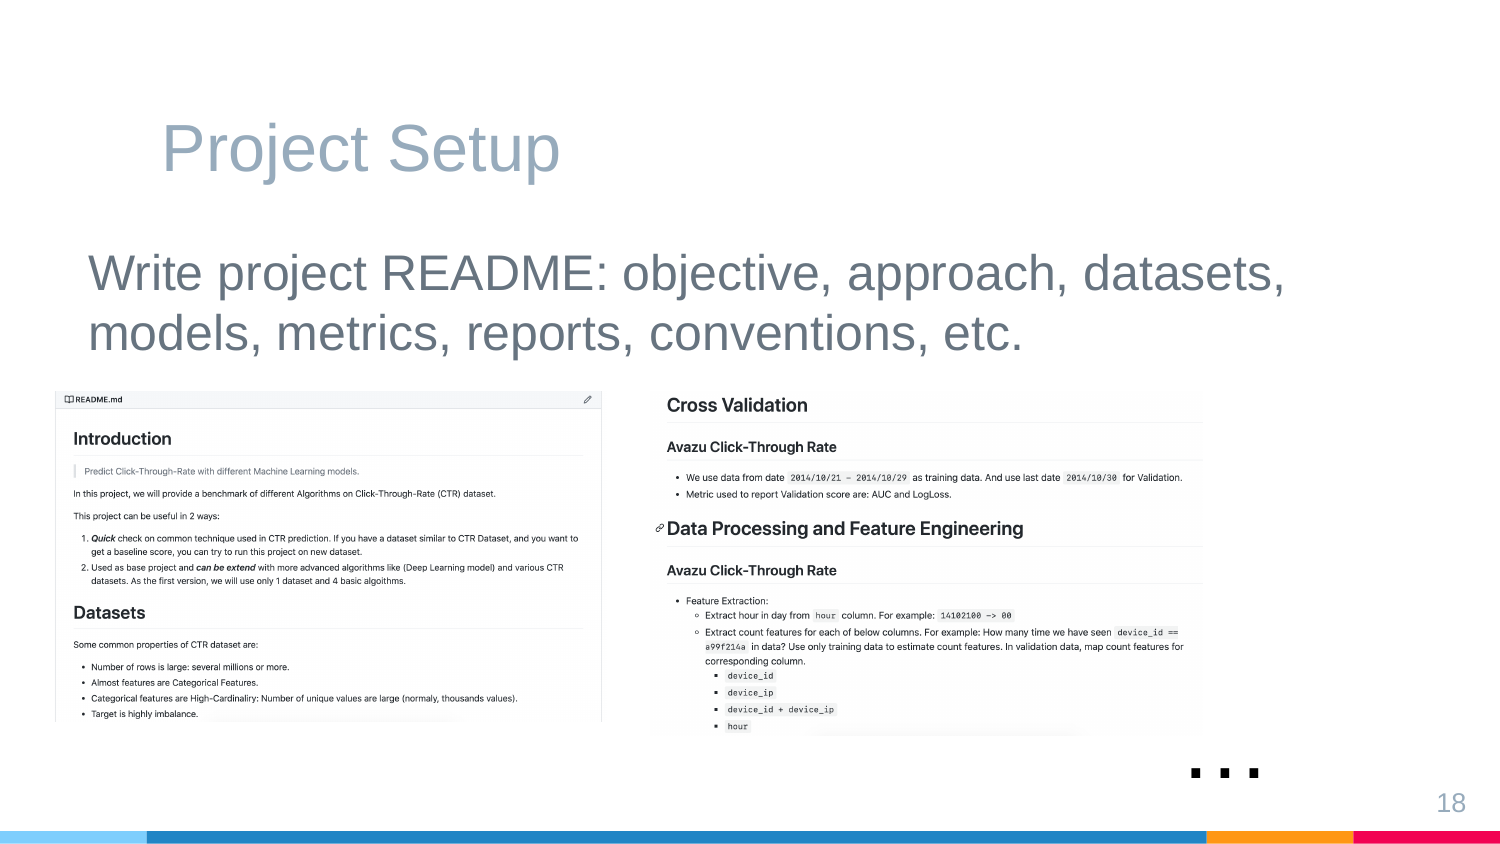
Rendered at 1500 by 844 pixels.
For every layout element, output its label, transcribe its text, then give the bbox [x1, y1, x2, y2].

picture [650, 391, 1203, 737]
text_box … [1164, 679, 1287, 805]
list Write project README: objective, approach, datasets, models, metrics, reports, conventions, etc. [54, 225, 1435, 809]
slide_number 18 [1391, 770, 1482, 822]
title Project Setup [146, 58, 1207, 200]
picture [54, 391, 607, 722]
